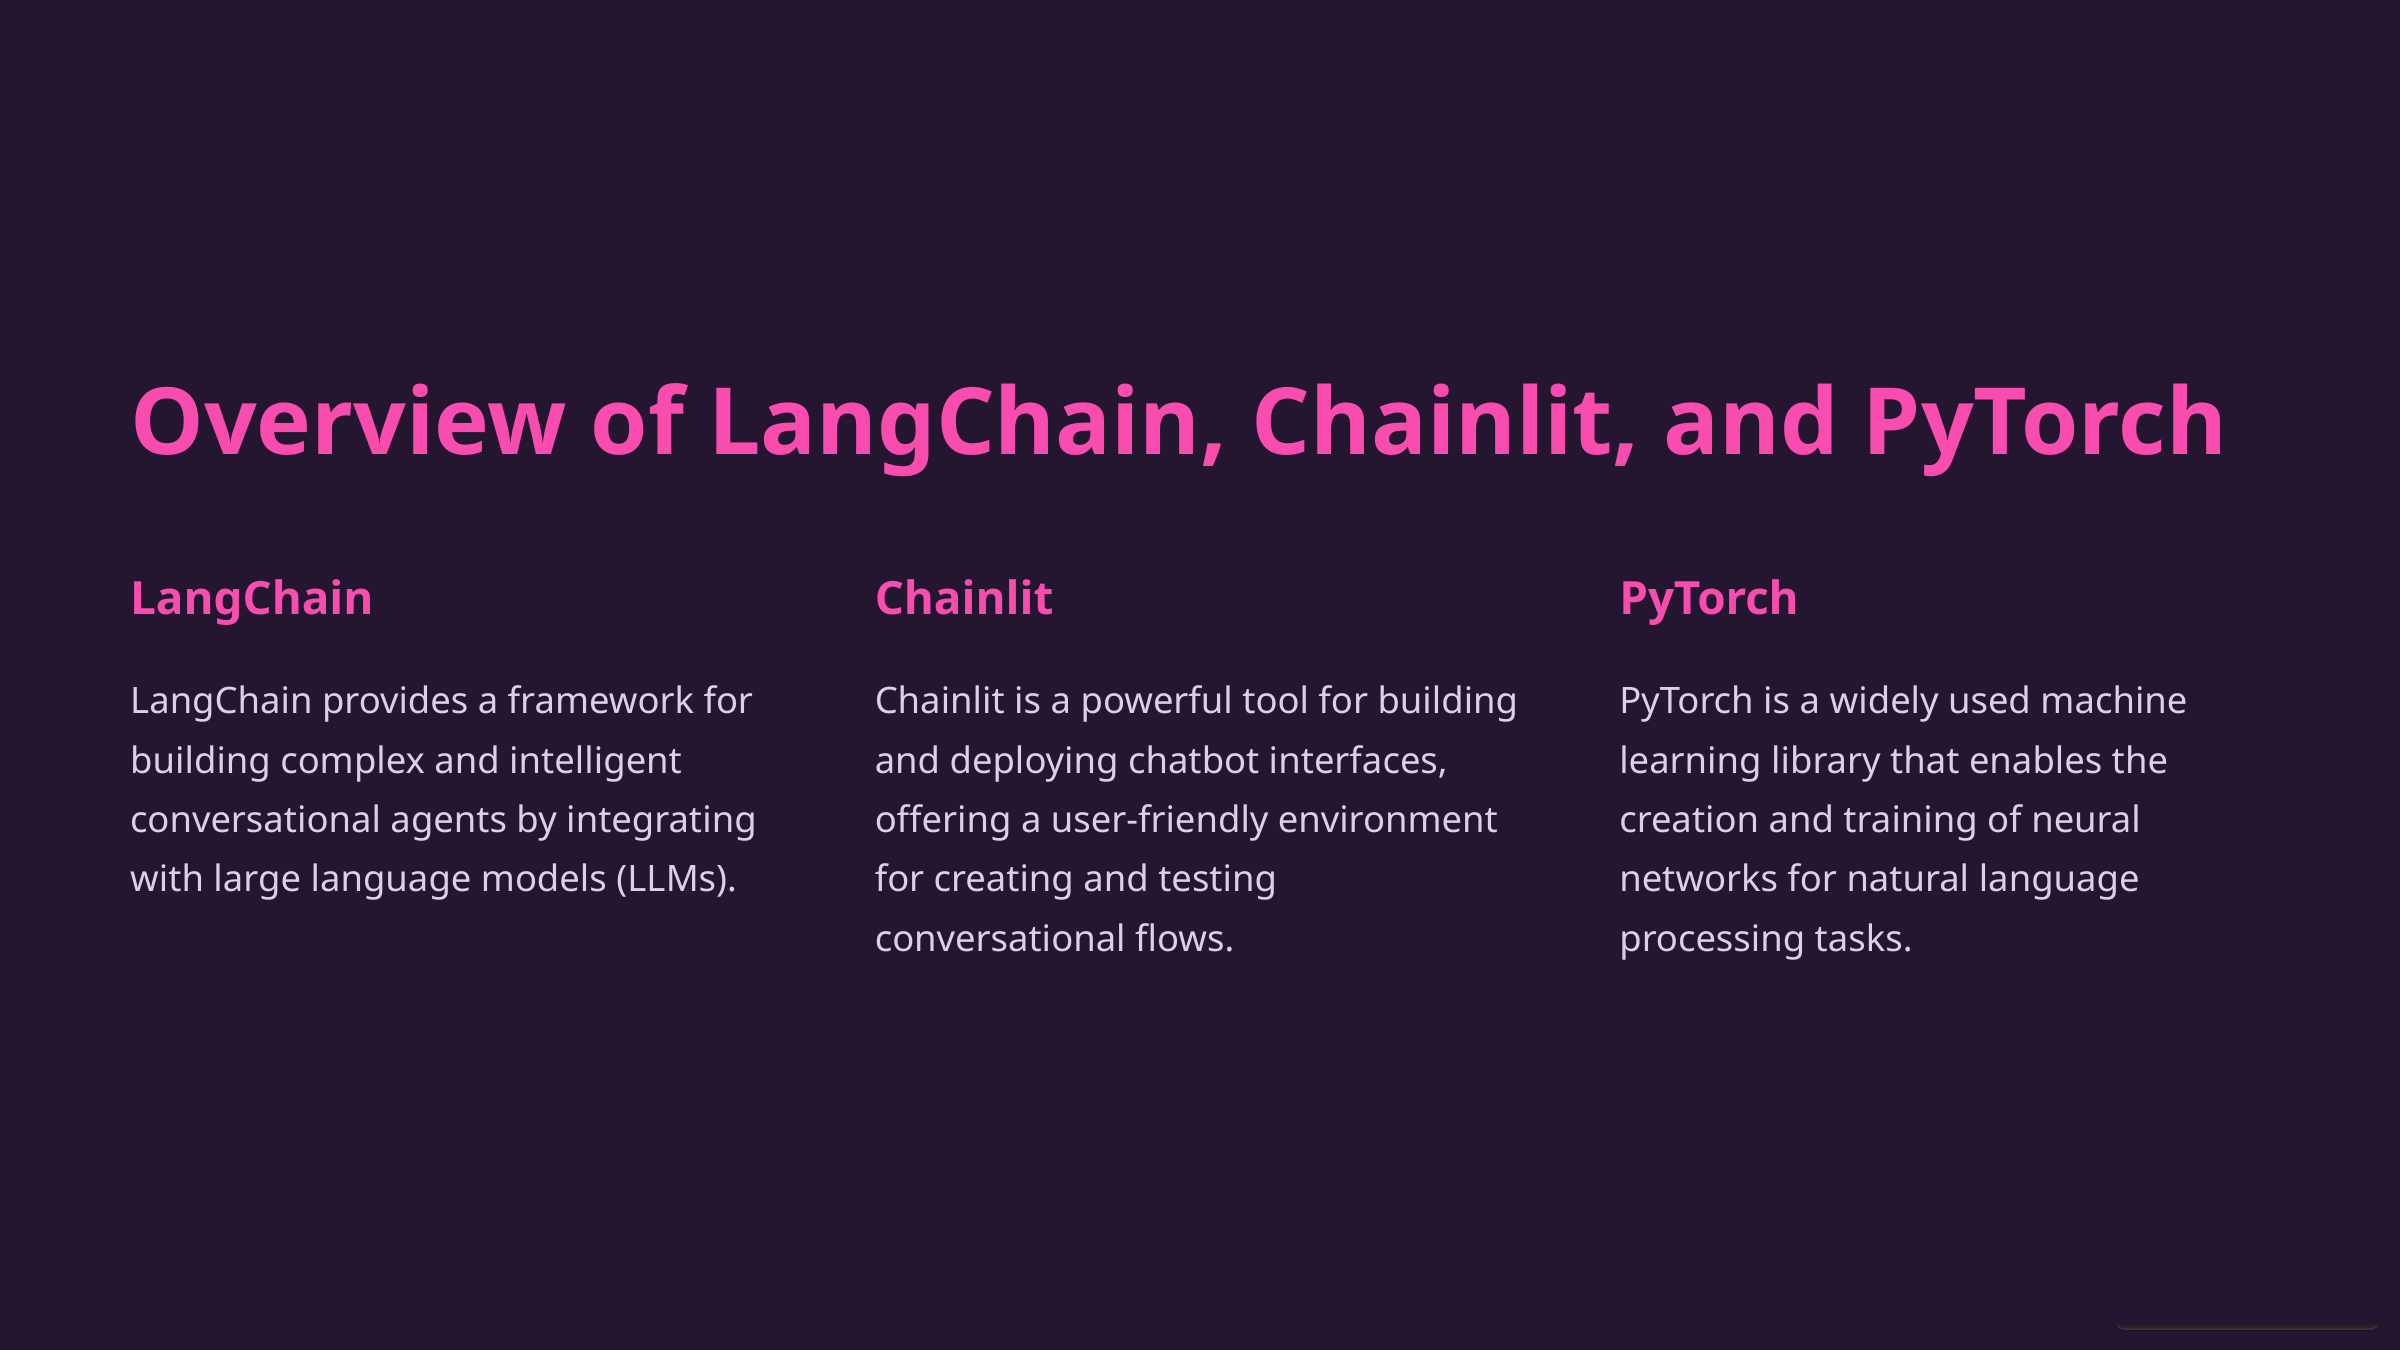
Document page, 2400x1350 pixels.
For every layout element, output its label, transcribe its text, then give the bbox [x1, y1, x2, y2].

text_box PyTorch [1619, 566, 2085, 625]
picture [1993, 1270, 2400, 1339]
text_box Chainlit is a powerful tool for building and deploying chatbot interfaces, offering a user-friendly environment for creating and testing conversational flows. [874, 661, 1528, 960]
text_box PyTorch is a widely used machine learning library that enables the creation and training of neural networks for natural language processing tasks. [1619, 661, 2272, 960]
text_box Overview of LangChain, Chainlit, and PyTorch [130, 357, 2177, 474]
text_box LangChain [130, 566, 596, 625]
text_box Chainlit [874, 566, 1340, 625]
text_box LangChain provides a framework for building complex and intelligent conversational agents by integrating with large language models (LLMs). [130, 661, 783, 900]
